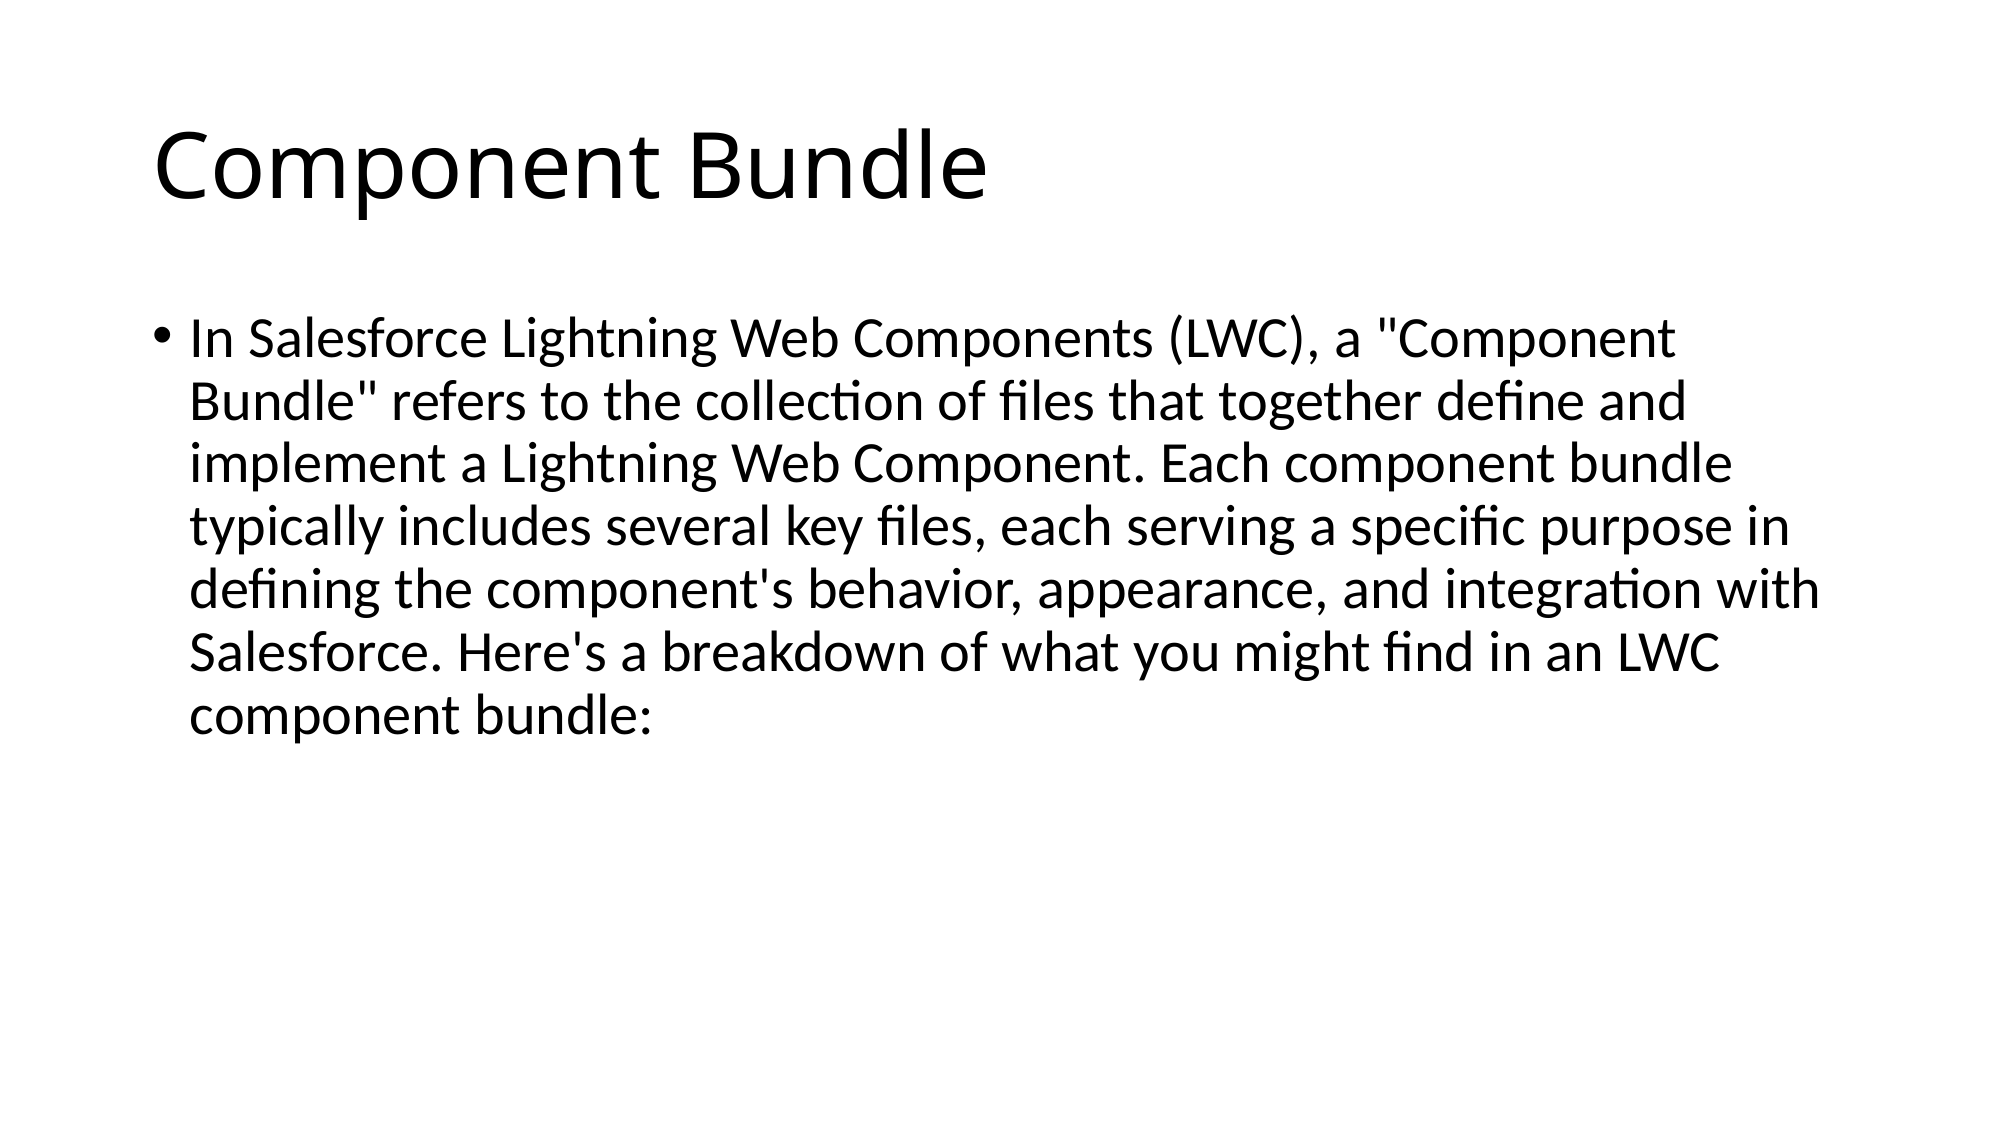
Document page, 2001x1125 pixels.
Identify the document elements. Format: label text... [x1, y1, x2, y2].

list In Salesforce Lightning Web Components (LWC), a "Component Bundle" refers to the collection of files that together define and implement a Lightning Web Component. Each component bundle typically includes several key files, each serving a specific purpose in defining the component's behavior, appearance, and integration with Salesforce. Here's a breakdown of what you might find in an LWC component bundle: [137, 299, 1863, 1014]
title Component Bundle [137, 59, 1863, 278]
